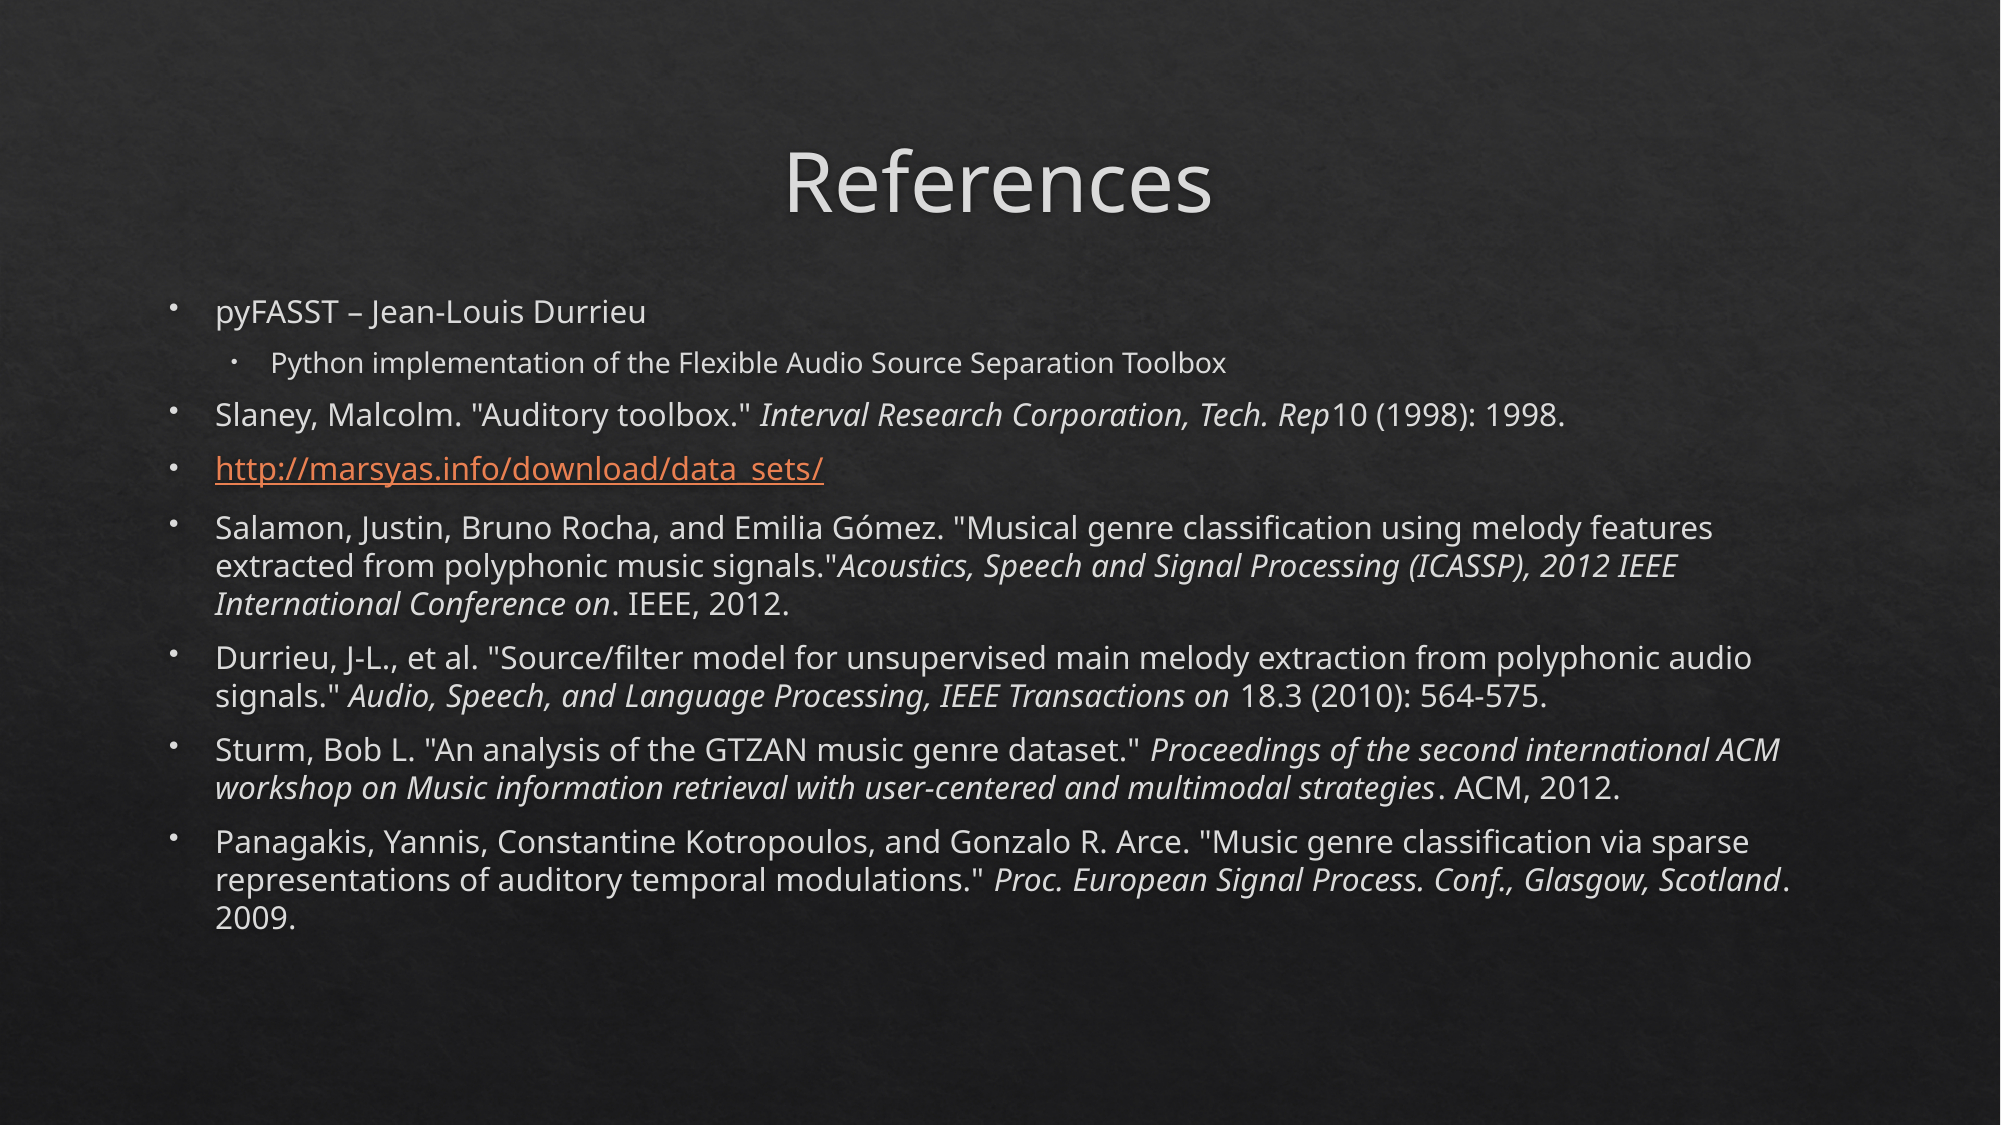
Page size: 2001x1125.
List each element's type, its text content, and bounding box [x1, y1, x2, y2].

title References [149, 99, 1849, 260]
list pyFASST – Jean-Louis Durrieu Python implementation of the Flexible Audio Source Separation Toolbox Slaney, Malcolm. "Auditory toolbox." Interval Research Corporation, Tech. Rep10 (1998): 1998. http://marsyas.info/download/data_sets/ Salamon, Justin, Bruno Rocha, and Emilia Gómez. "Musical genre classification using melody features extracted from polyphonic music signals."Acoustics, Speech and Signal Processing (ICASSP), 2012 IEEE International Conference on. IEEE, 2012. Durrieu, J-L., et al. "Source/filter model for unsupervised main melody extraction from polyphonic audio signals." Audio, Speech, and Language Processing, IEEE Transactions on 18.3 (2010): 564-575. Sturm, Bob L. "An analysis of the GTZAN music genre dataset." Proceedings of the second international ACM workshop on Music information retrieval with user-centered and multimodal strategies. ACM, 2012. Panagakis, Yannis, Constantine Kotropoulos, and Gonzalo R. Arce. "Music genre classification via sparse representations of auditory temporal modulations." Proc. European Signal Process. Conf., Glasgow, Scotland. 2009. [149, 284, 1849, 950]
